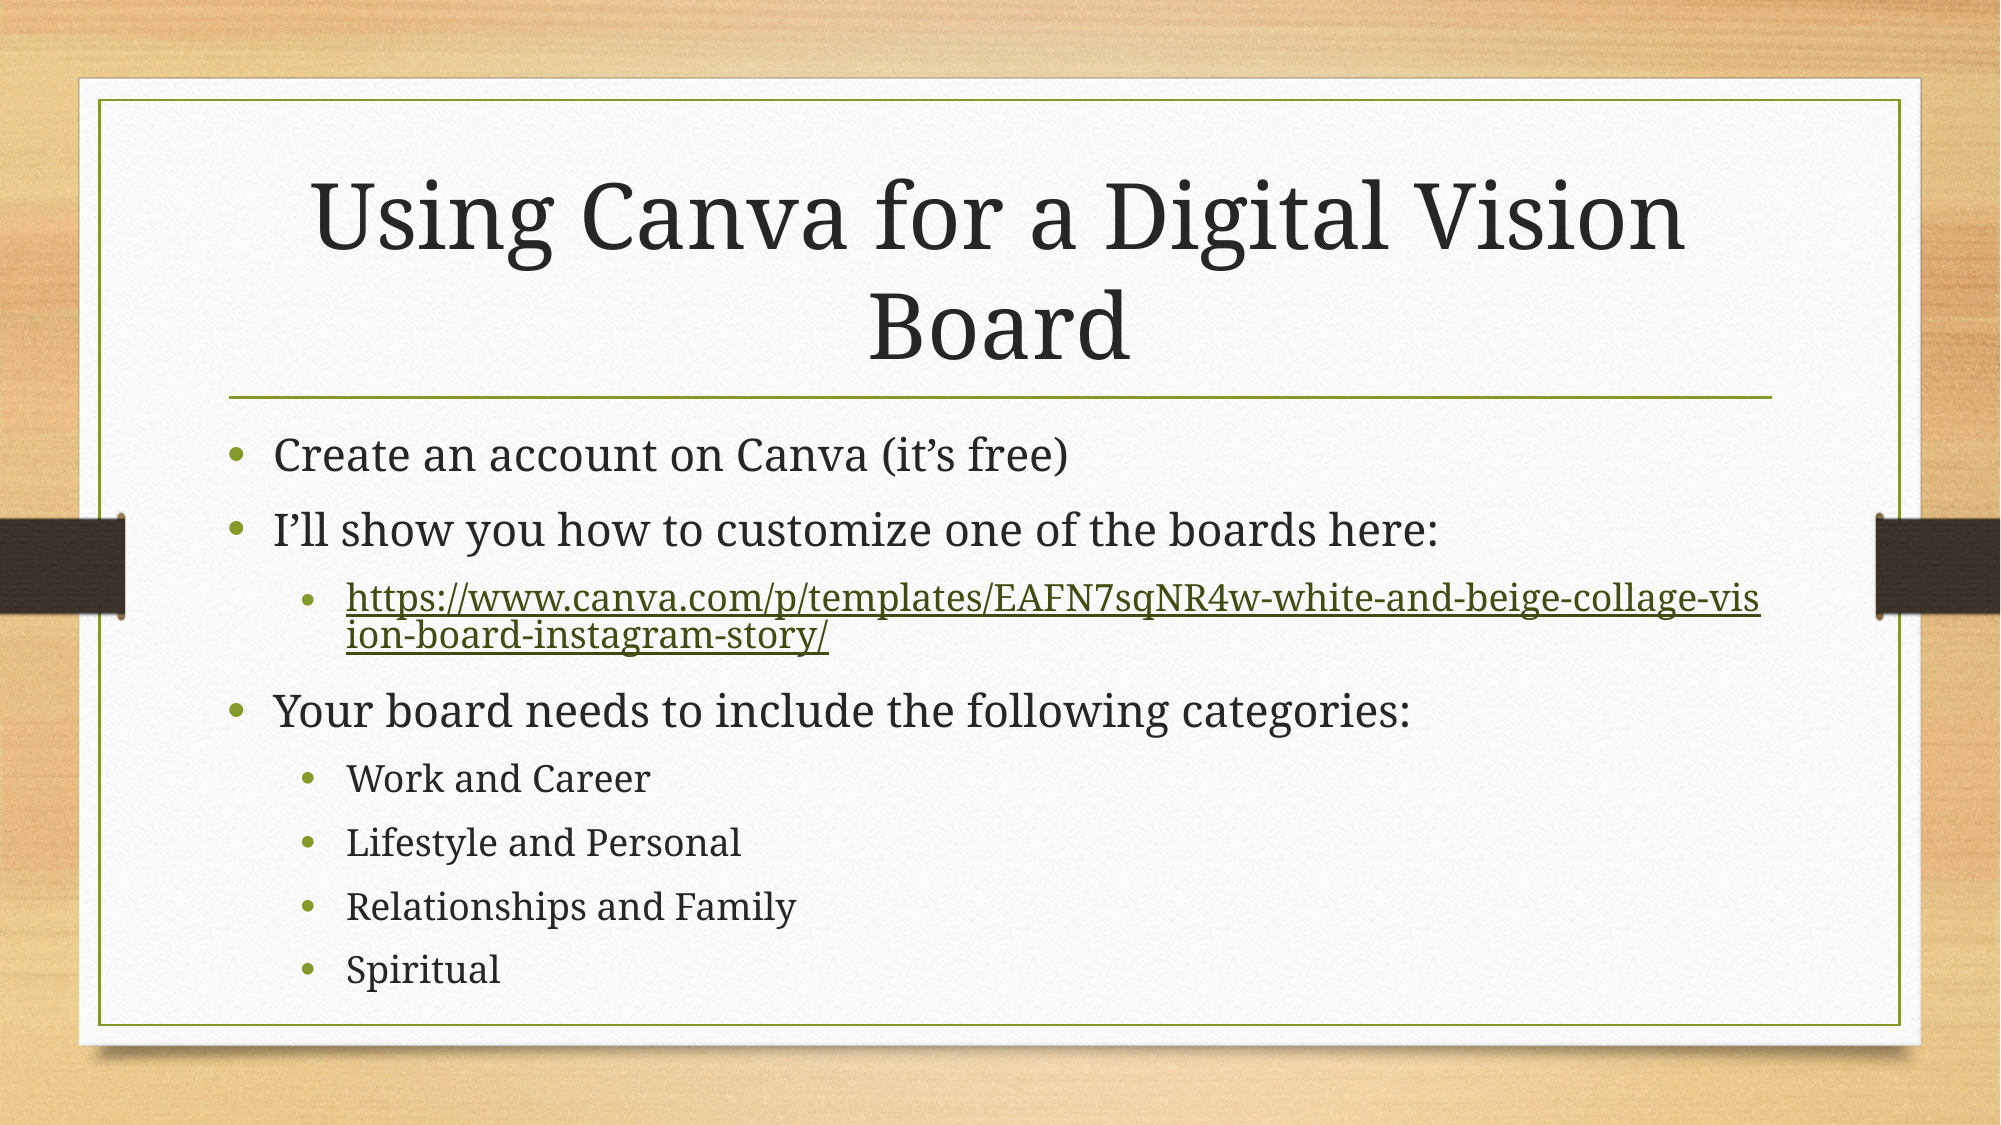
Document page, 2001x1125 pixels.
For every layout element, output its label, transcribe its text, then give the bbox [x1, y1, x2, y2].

list Create an account on Canva (it’s free) I’ll show you how to customize one of the boards here: https://www.canva.com/p/templates/EAFN7sqNR4w-white-and-beige-collage-vision-board-instagram-story/ Your board needs to include the following categories: Work and Career Lifestyle and Personal Relationships and Family Spiritual [212, 419, 1788, 964]
picture [0, 0, 2001, 1125]
title Using Canva for a Digital Vision Board [212, 161, 1788, 375]
